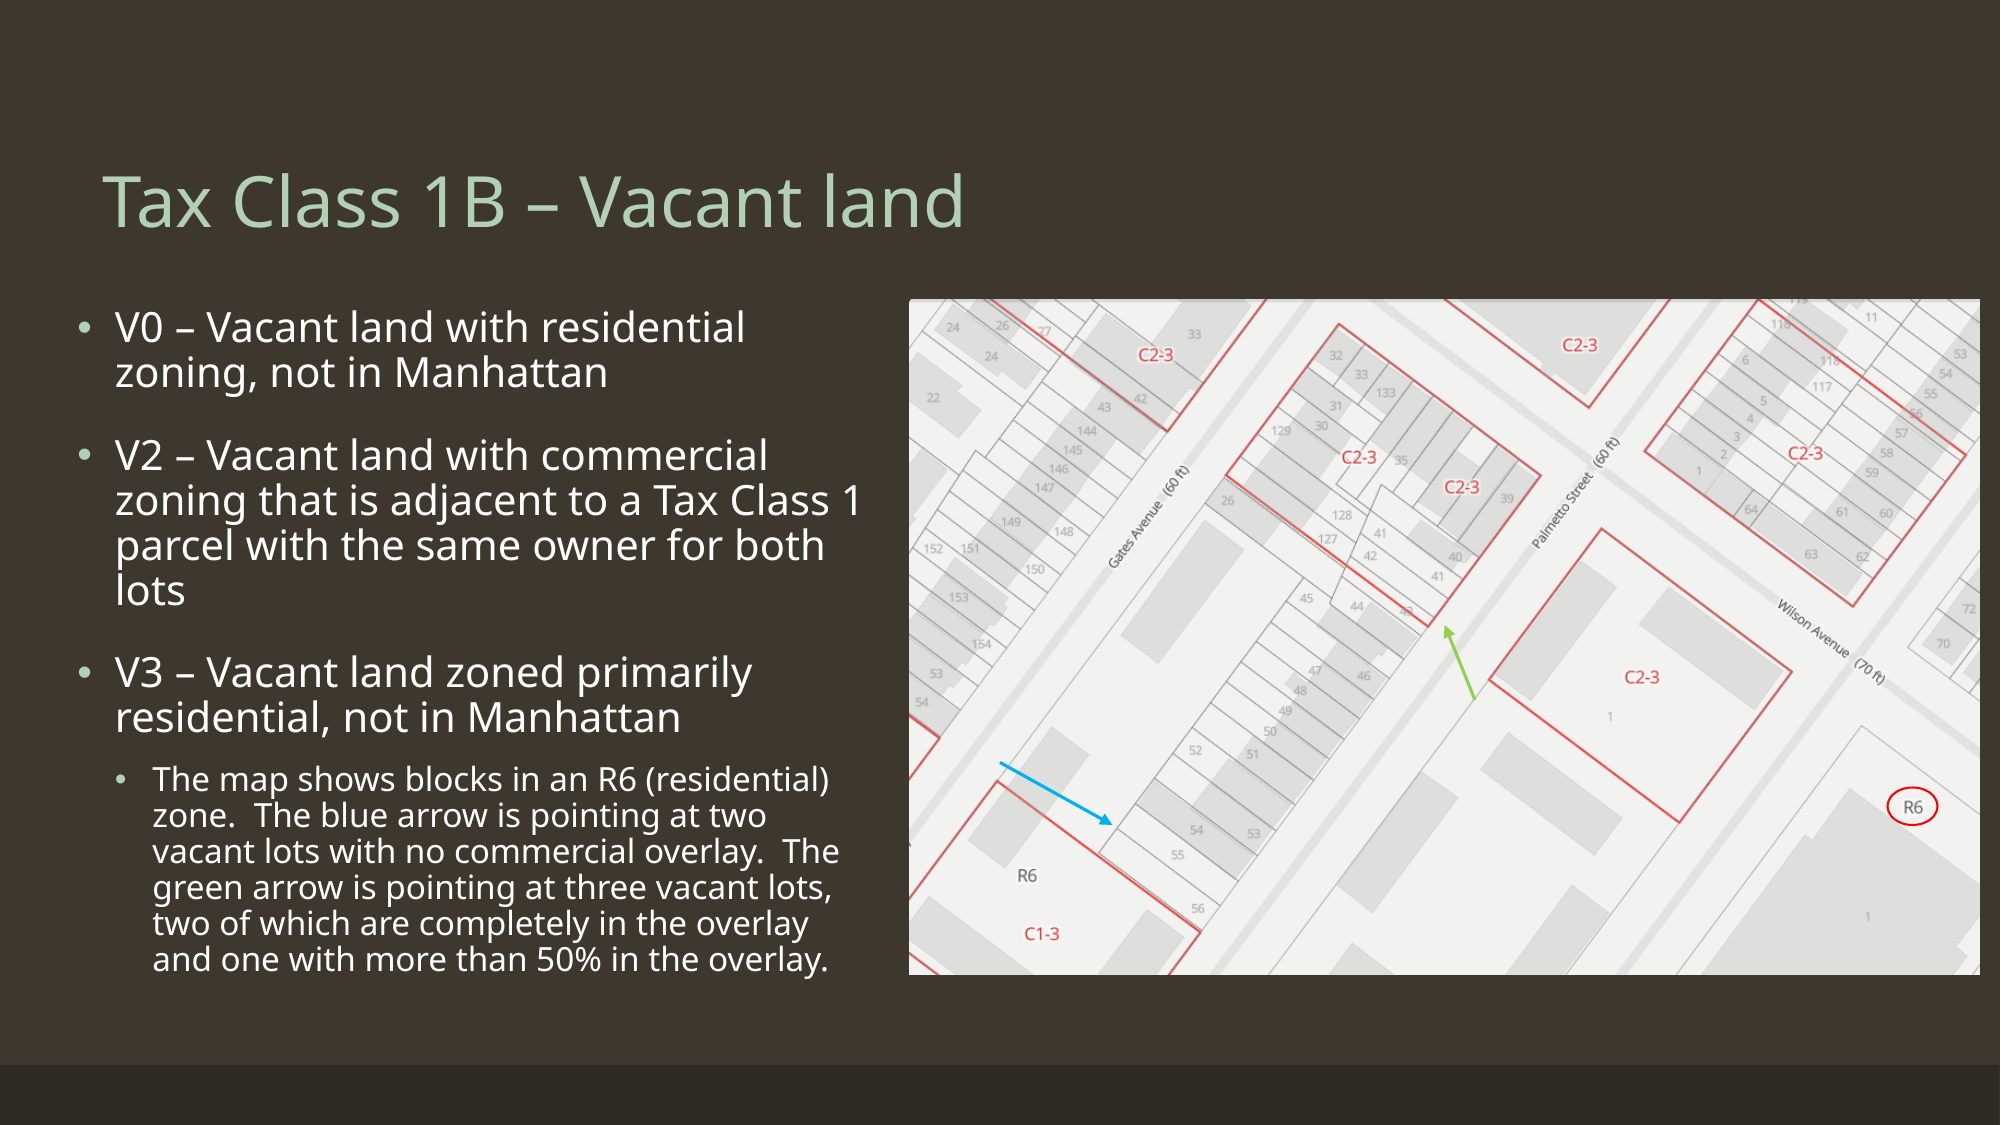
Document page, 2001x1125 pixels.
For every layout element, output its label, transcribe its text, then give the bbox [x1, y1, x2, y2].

title Tax Class 1B – Vacant land [87, 62, 1813, 251]
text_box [999, 762, 1113, 825]
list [909, 299, 1980, 975]
list V0 – Vacant land with residential zoning, not in Manhattan V2 – Vacant land with commercial zoning that is adjacent to a Tax Class 1 parcel with the same owner for both lots V3 – Vacant land zoned primarily residential, not in Manhattan The map shows blocks in an R6 (residential) zone. The blue arrow is pointing at two vacant lots with no commercial overlay. The green arrow is pointing at three vacant lots, two of which are completely in the overlay and one with more than 50% in the overlay. [62, 299, 888, 1014]
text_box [1444, 624, 1475, 700]
